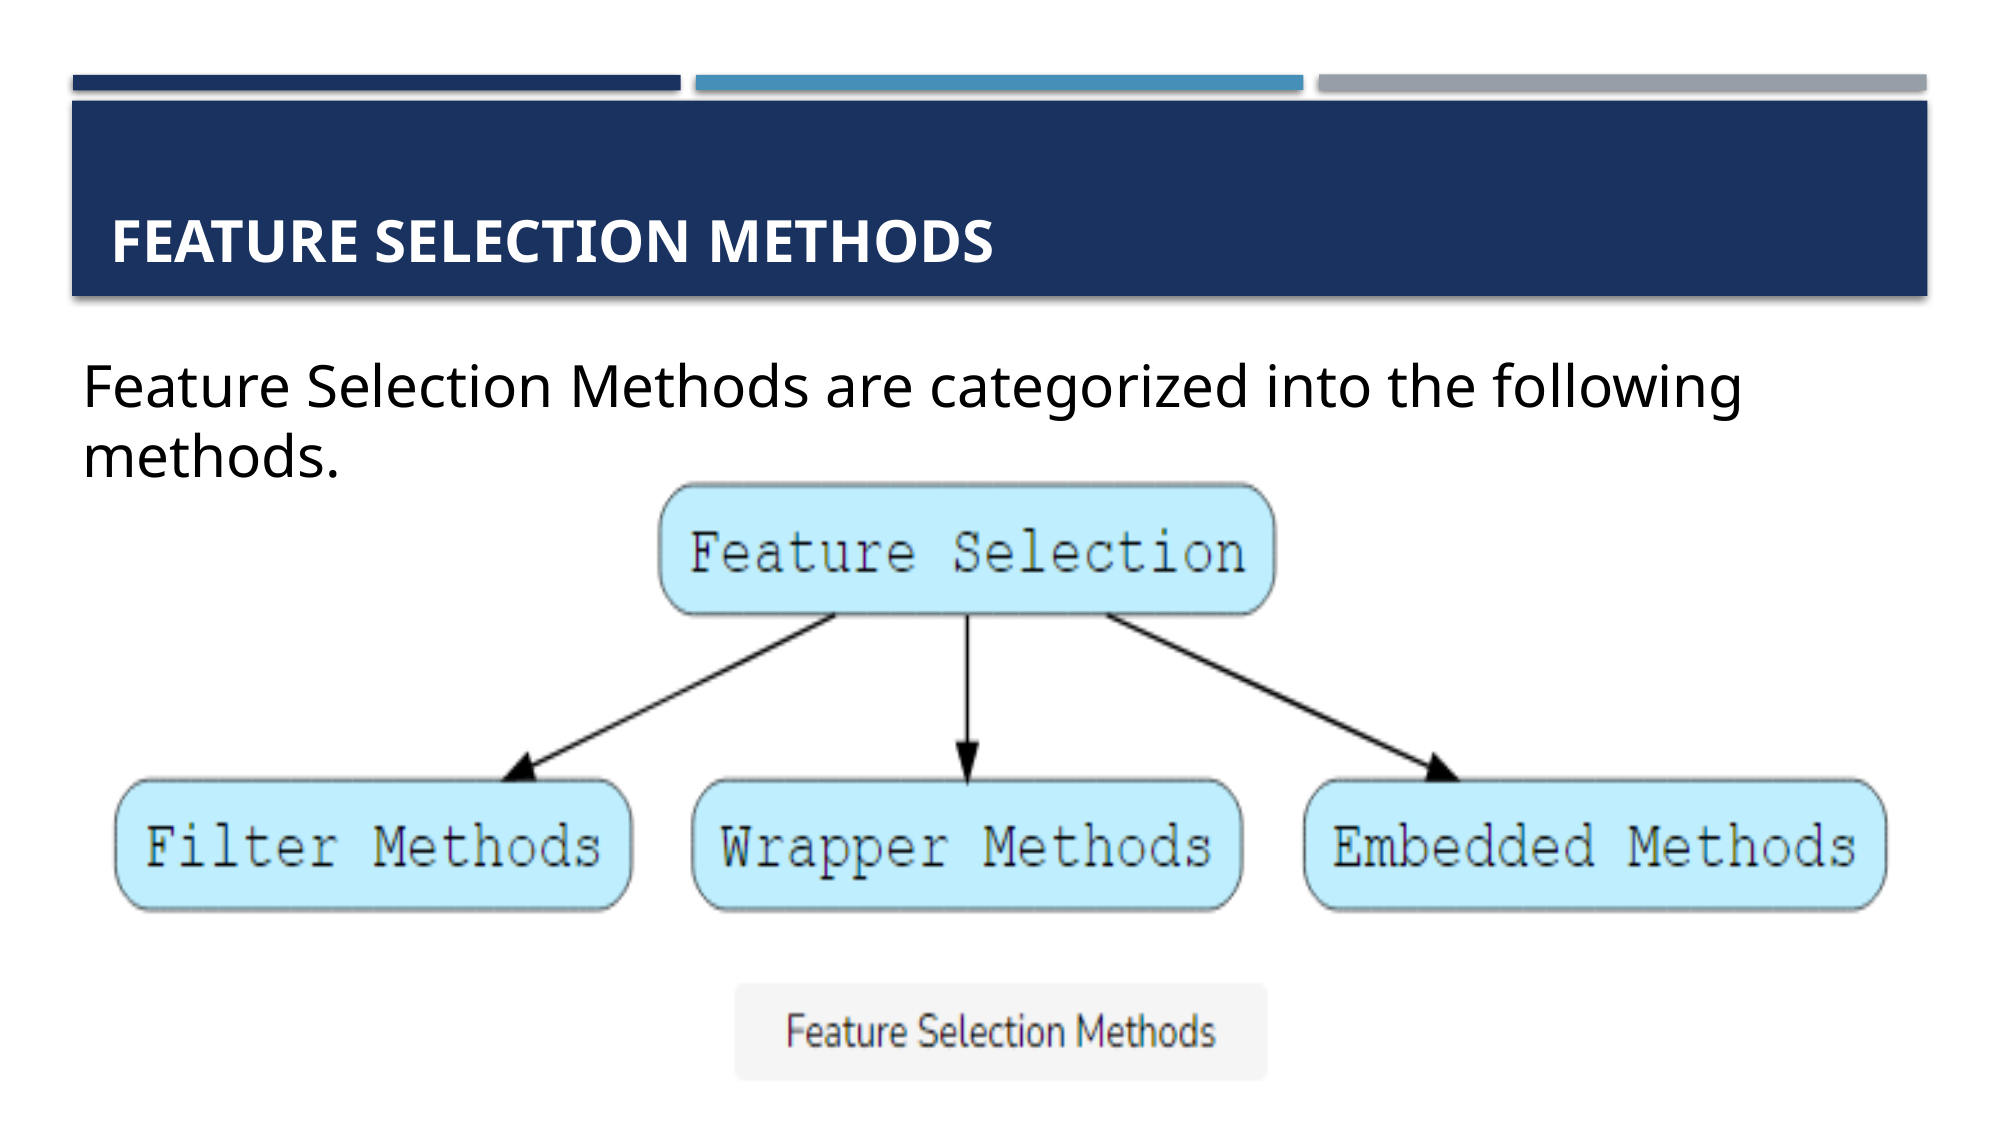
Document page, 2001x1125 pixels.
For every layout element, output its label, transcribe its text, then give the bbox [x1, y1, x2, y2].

text_box Feature Selection Methods are categorized into the following methods. [67, 341, 1909, 497]
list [86, 418, 1901, 1125]
title Feature Selection Methods [95, 115, 1905, 282]
